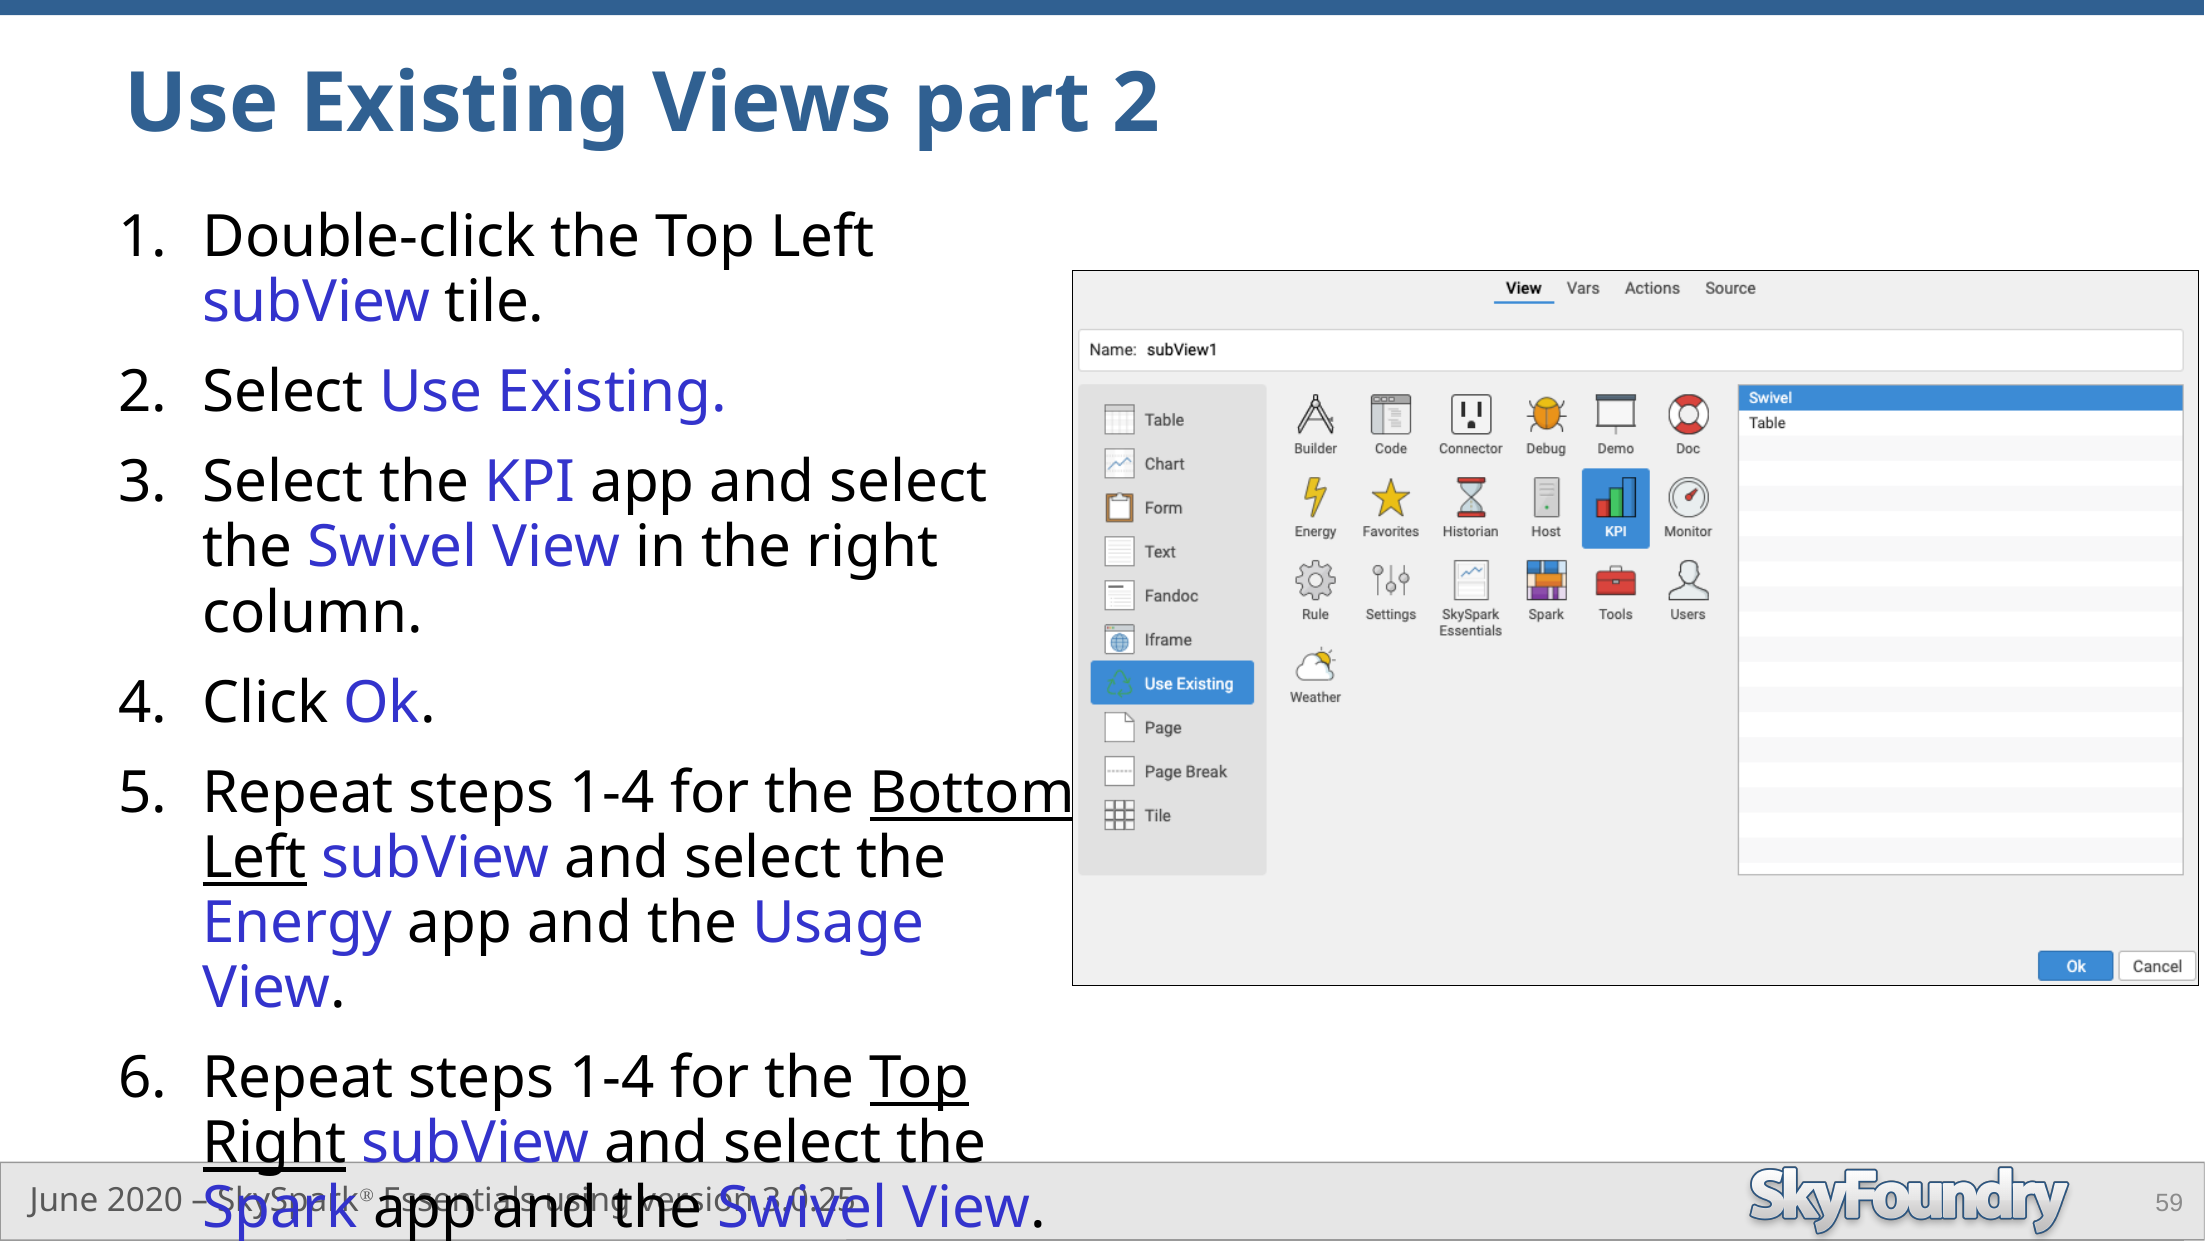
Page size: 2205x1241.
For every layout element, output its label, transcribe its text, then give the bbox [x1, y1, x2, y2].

title Use Existing Views part 2 [110, 49, 2094, 158]
list Double-click the Top Left subView tile. Select Use Existing. Select the KPI app and select the Swivel View in the right column. Click Ok. Repeat steps 1-4 for the Bottom Left subView and select the Energy app and the Usage View. Repeat steps 1-4 for the Top Right subView and select the Spark app and the Swivel View. [103, 197, 1090, 1086]
picture [1739, 1145, 2076, 1170]
slide_number 59 [1702, 1170, 2199, 1236]
text_box [312, 1124, 613, 1200]
picture [1071, 269, 2199, 986]
picture [1739, 1236, 2076, 1241]
